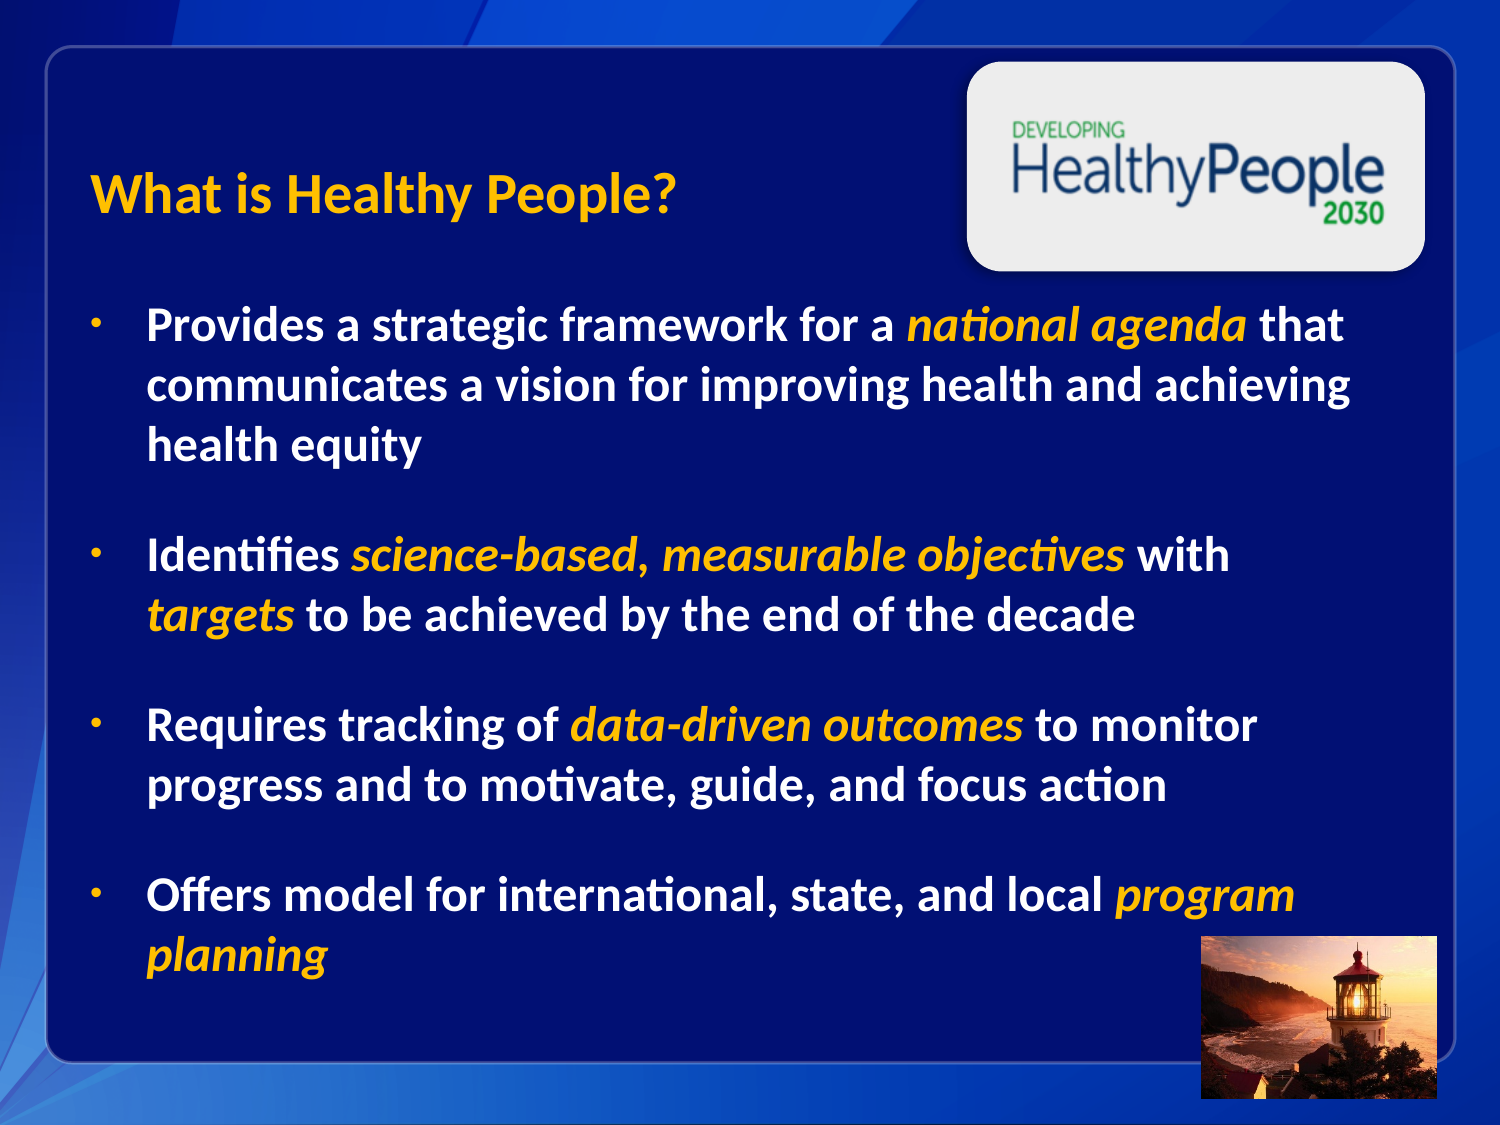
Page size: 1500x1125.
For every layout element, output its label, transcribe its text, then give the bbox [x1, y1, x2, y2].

picture [0, 0, 1500, 1125]
list Provides a strategic framework for a national agenda that communicates a vision for improving health and achieving health equity Identifies science-based, measurable objectives with targets to be achieved by the end of the decade Requires tracking of data-driven outcomes to monitor progress and to motivate, guide, and focus action Offers model for international, state, and local program planning [75, 284, 1403, 1047]
title What is Healthy People? [75, 45, 1425, 233]
